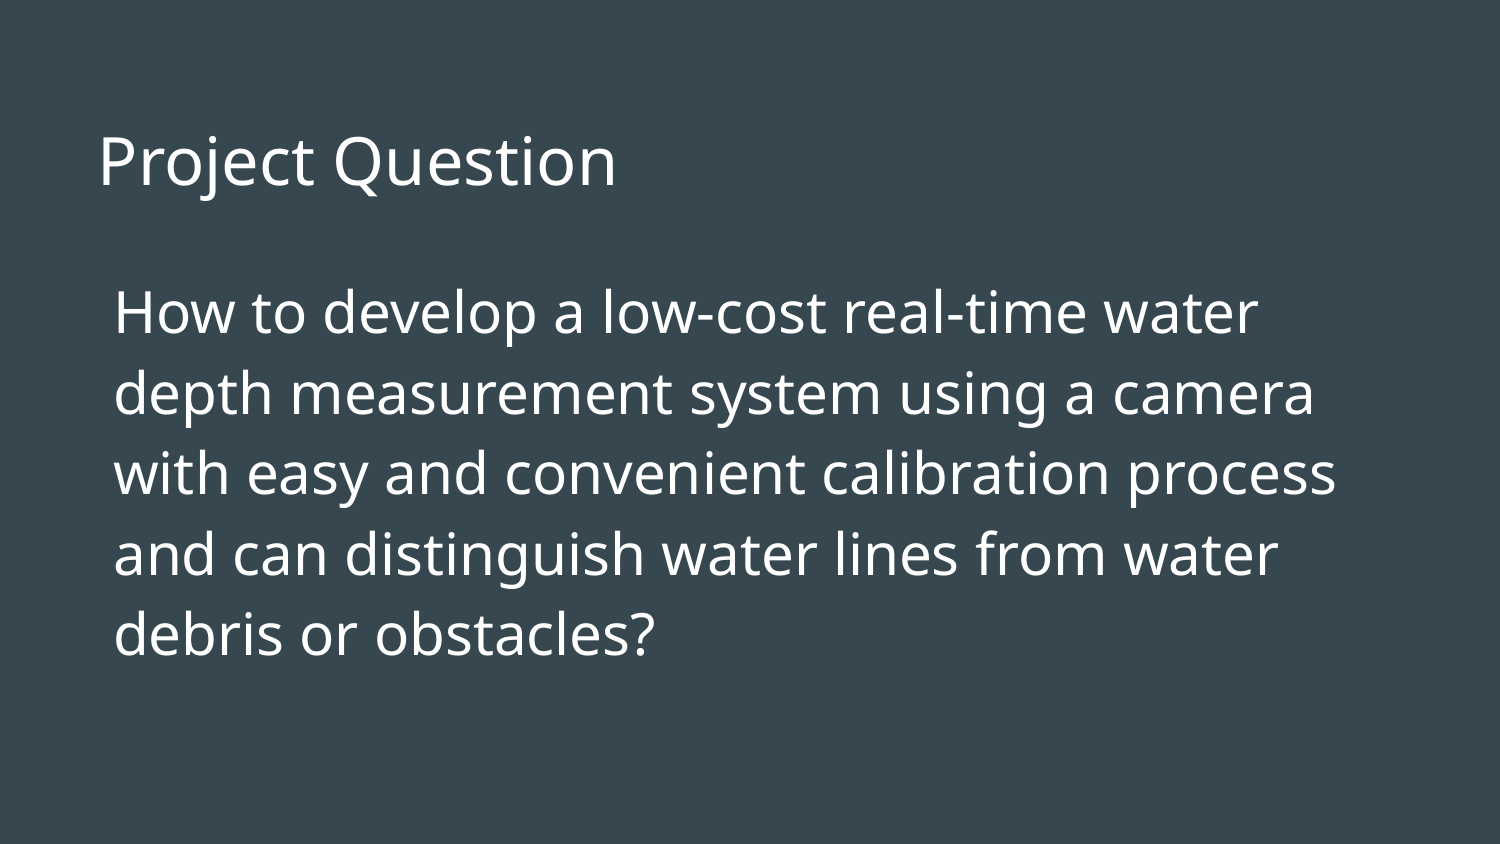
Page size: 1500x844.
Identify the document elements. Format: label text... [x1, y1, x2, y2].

text_box Project Question [82, 103, 1481, 198]
text_box How to develop a low-cost real-time water depth measurement system using a camera with easy and convenient calibration process and can distinguish water lines from water debris or obstacles? [82, 249, 1418, 635]
